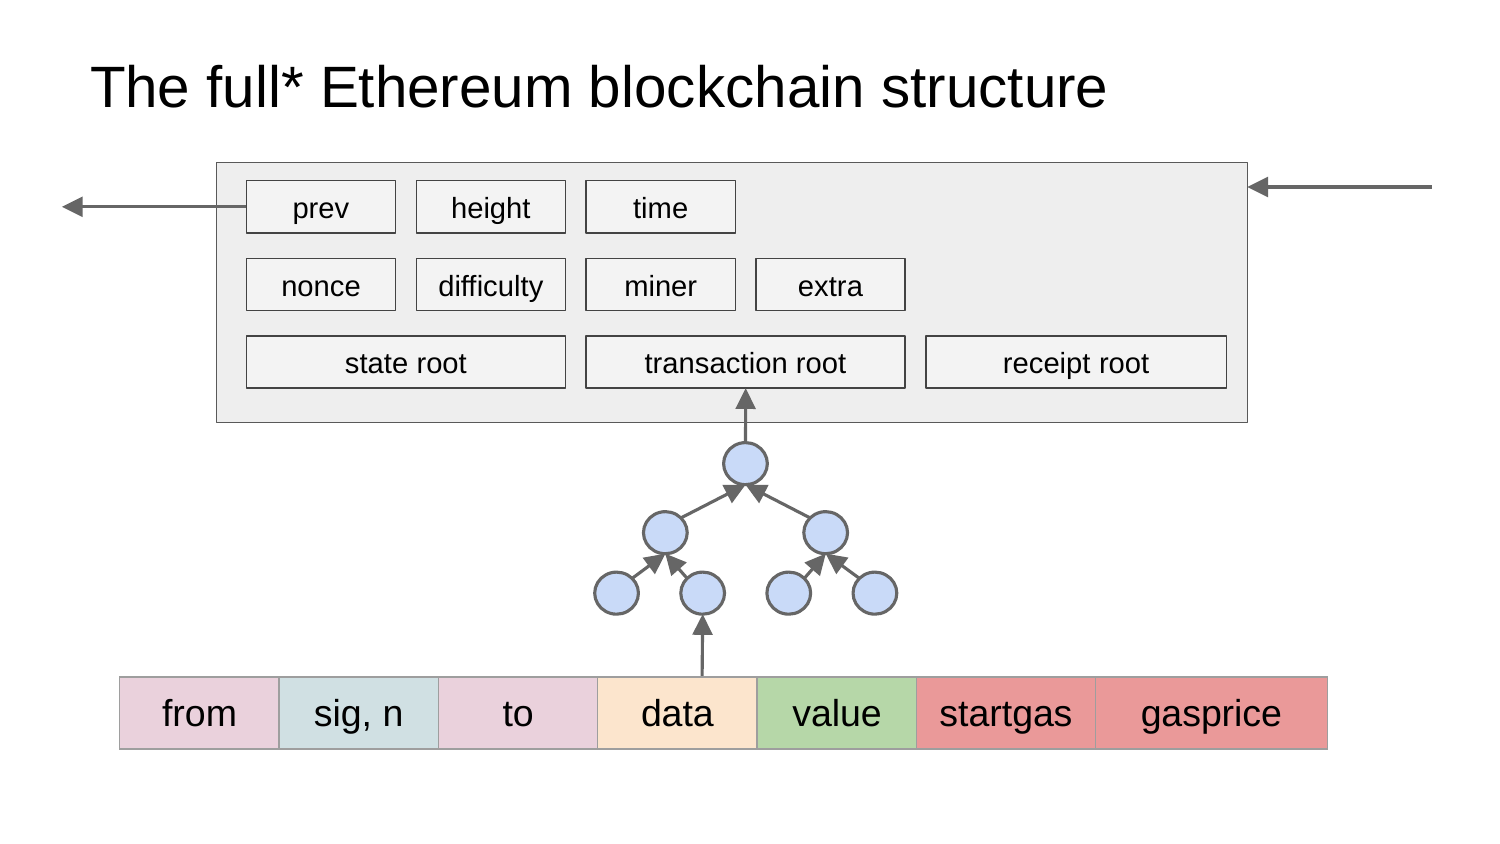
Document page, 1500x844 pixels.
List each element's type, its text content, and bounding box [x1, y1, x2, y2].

text_box difficulty [416, 258, 566, 311]
text_box [766, 572, 811, 615]
text_box time [586, 180, 736, 233]
text_box [723, 443, 768, 483]
table_header to [439, 678, 597, 748]
table_header startgas [917, 678, 1095, 748]
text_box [827, 553, 860, 579]
table_header value [758, 678, 916, 748]
text_box [853, 572, 897, 615]
table_header data [598, 678, 756, 748]
text_box [594, 572, 639, 615]
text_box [745, 484, 811, 519]
table_header from [120, 678, 278, 748]
text_box [803, 511, 848, 552]
text_box [216, 162, 1248, 423]
text_box transaction root [586, 336, 906, 389]
text_box state root [246, 336, 566, 389]
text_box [667, 553, 688, 579]
text_box prev [246, 180, 396, 233]
text_box extra [755, 258, 906, 311]
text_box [804, 553, 826, 579]
text_box miner [586, 258, 736, 311]
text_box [631, 553, 666, 579]
text_box [643, 511, 688, 552]
text_box receipt root [925, 336, 1227, 389]
table_header sig, n [280, 678, 438, 748]
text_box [680, 484, 744, 519]
text_box height [416, 180, 566, 233]
table_header gasprice [1096, 678, 1327, 748]
text_box [680, 572, 725, 615]
text_box nonce [246, 258, 396, 311]
title The full* Ethereum blockchain structure [75, 33, 1500, 175]
